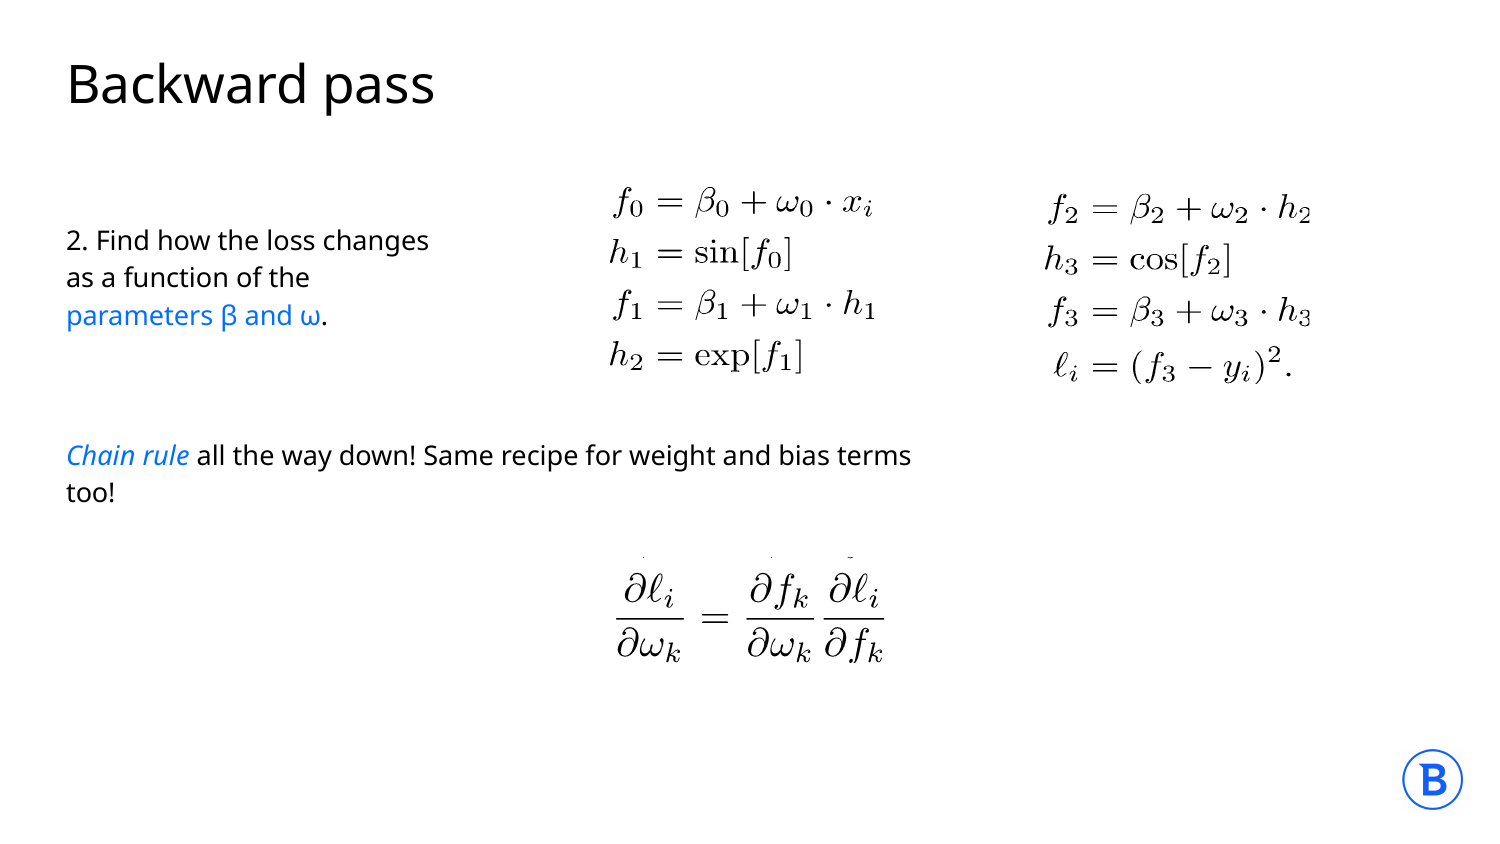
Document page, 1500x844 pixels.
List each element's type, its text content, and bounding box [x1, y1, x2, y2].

picture [1044, 180, 1310, 384]
picture [615, 557, 885, 663]
list Chain rule all the way down! Same recipe for weight and bias terms too! [51, 427, 974, 515]
picture [608, 186, 875, 390]
list 2. Find how the loss changes as a function of the parameters β and ω. [51, 171, 463, 378]
title Backward pass [51, 35, 1449, 130]
picture [1402, 749, 1463, 810]
